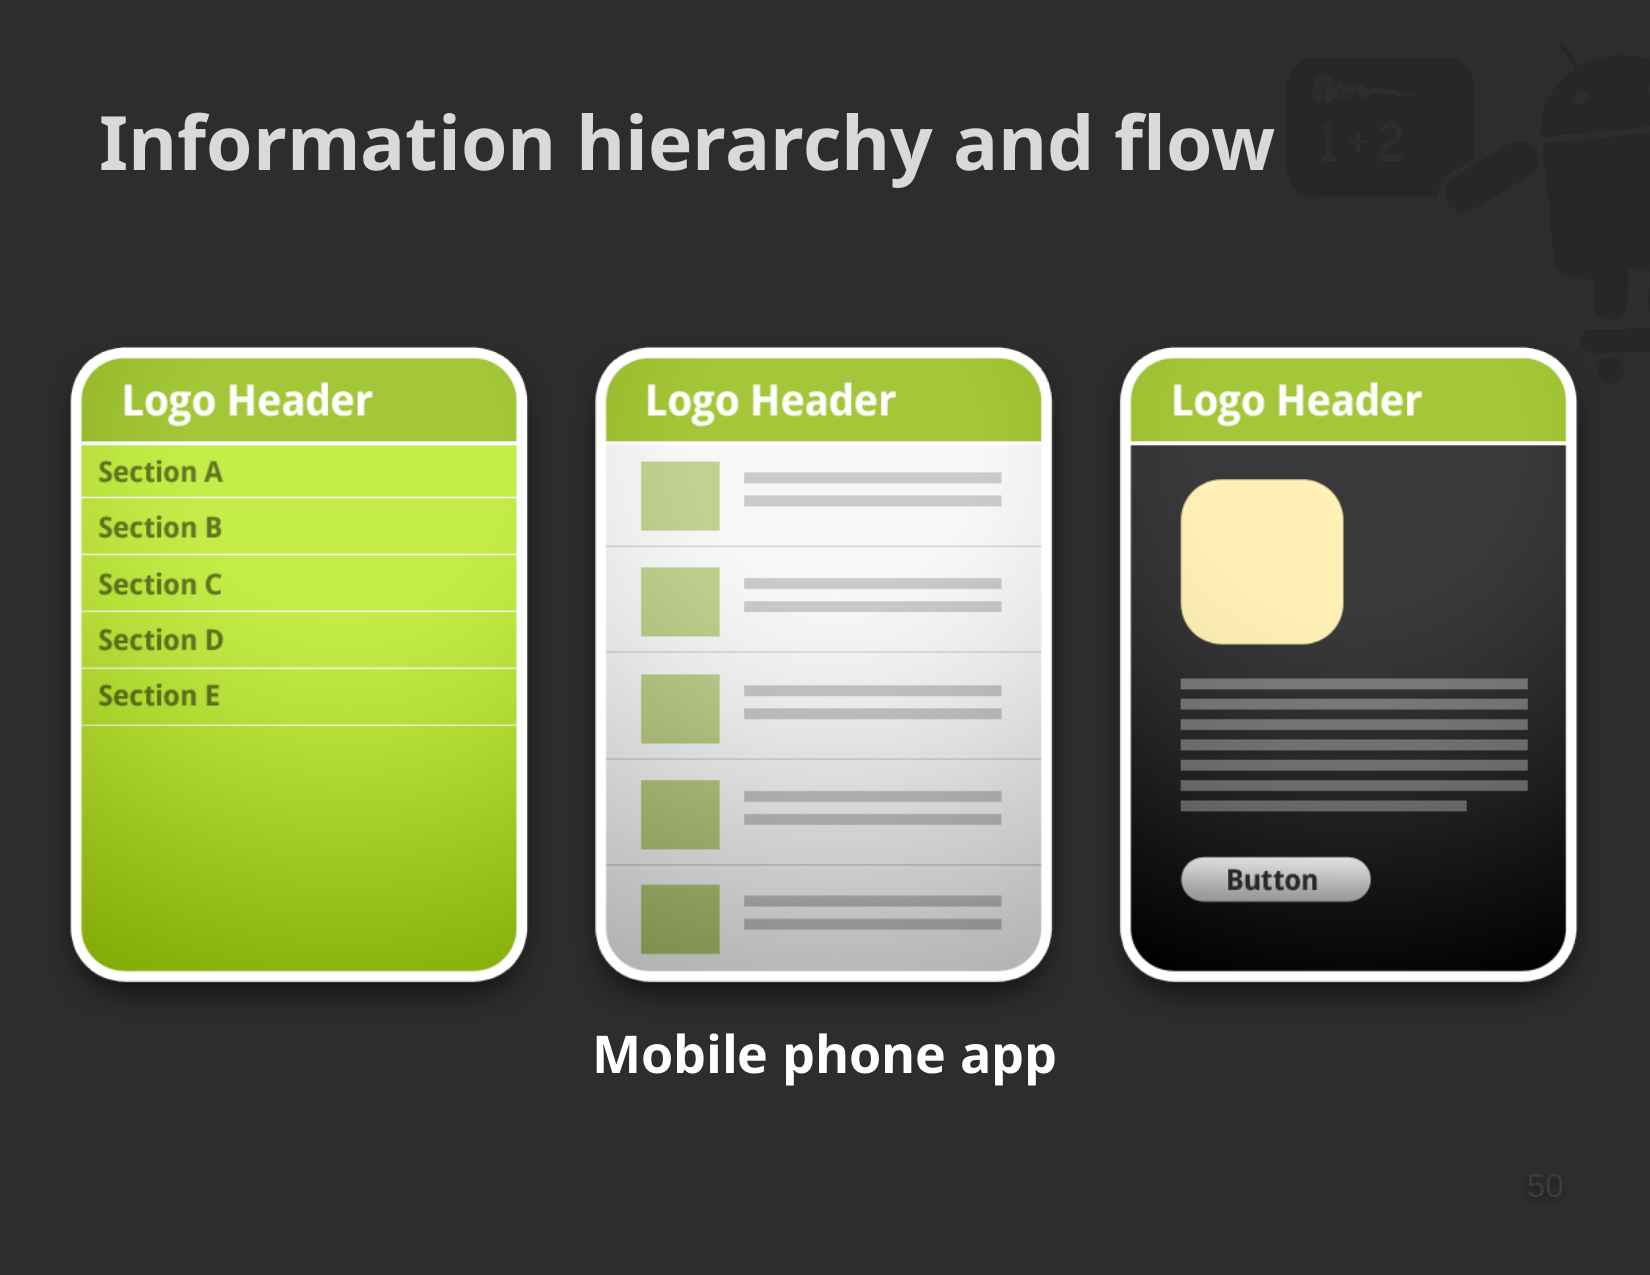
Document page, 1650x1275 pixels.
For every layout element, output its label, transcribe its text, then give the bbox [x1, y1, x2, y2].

text_box Mobile phone app [368, 1034, 1282, 1091]
picture [42, 337, 1608, 1023]
title Information hierarchy and flow [82, 50, 1568, 230]
